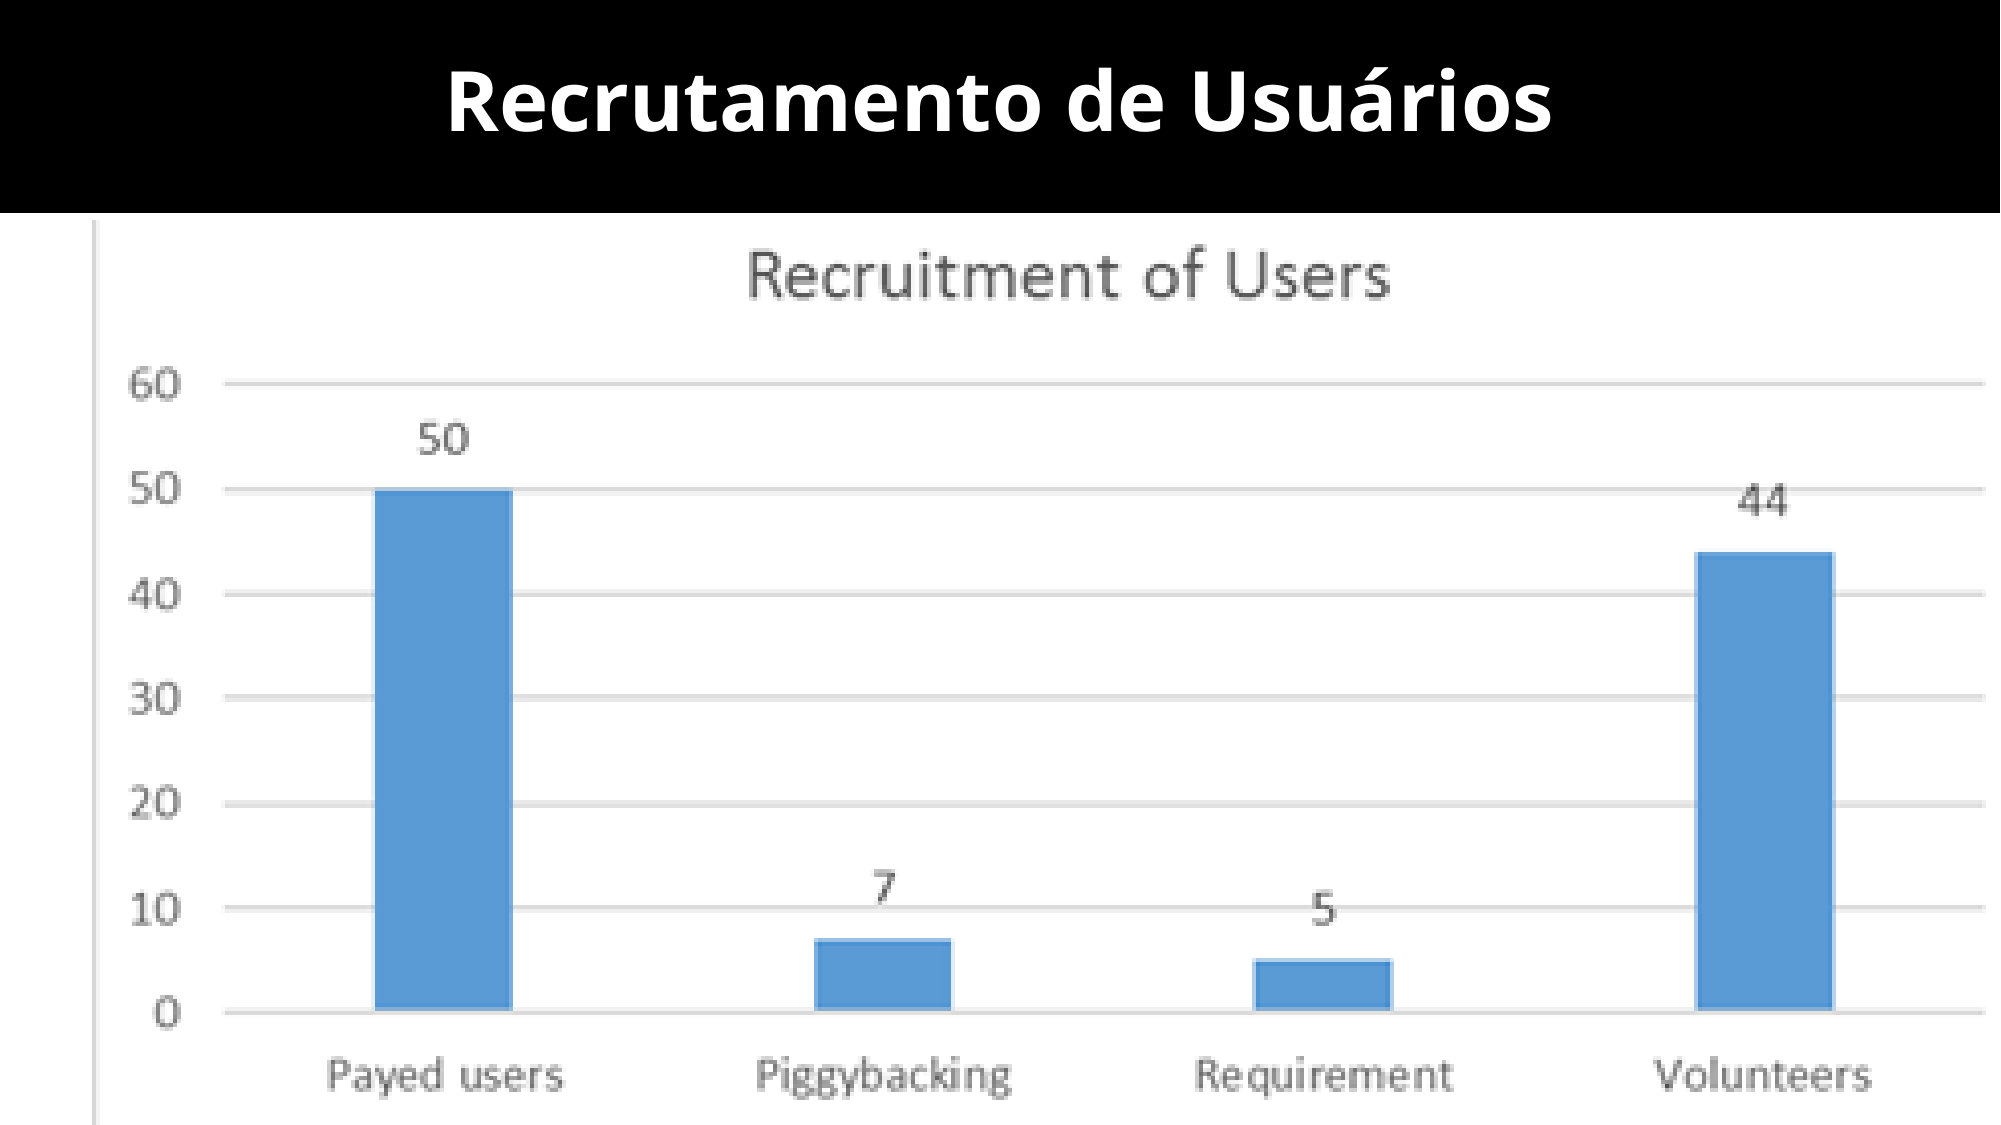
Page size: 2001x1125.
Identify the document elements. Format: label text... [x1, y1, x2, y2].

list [92, 212, 2000, 1125]
title Recrutamento de Usuários [0, 0, 2000, 213]
